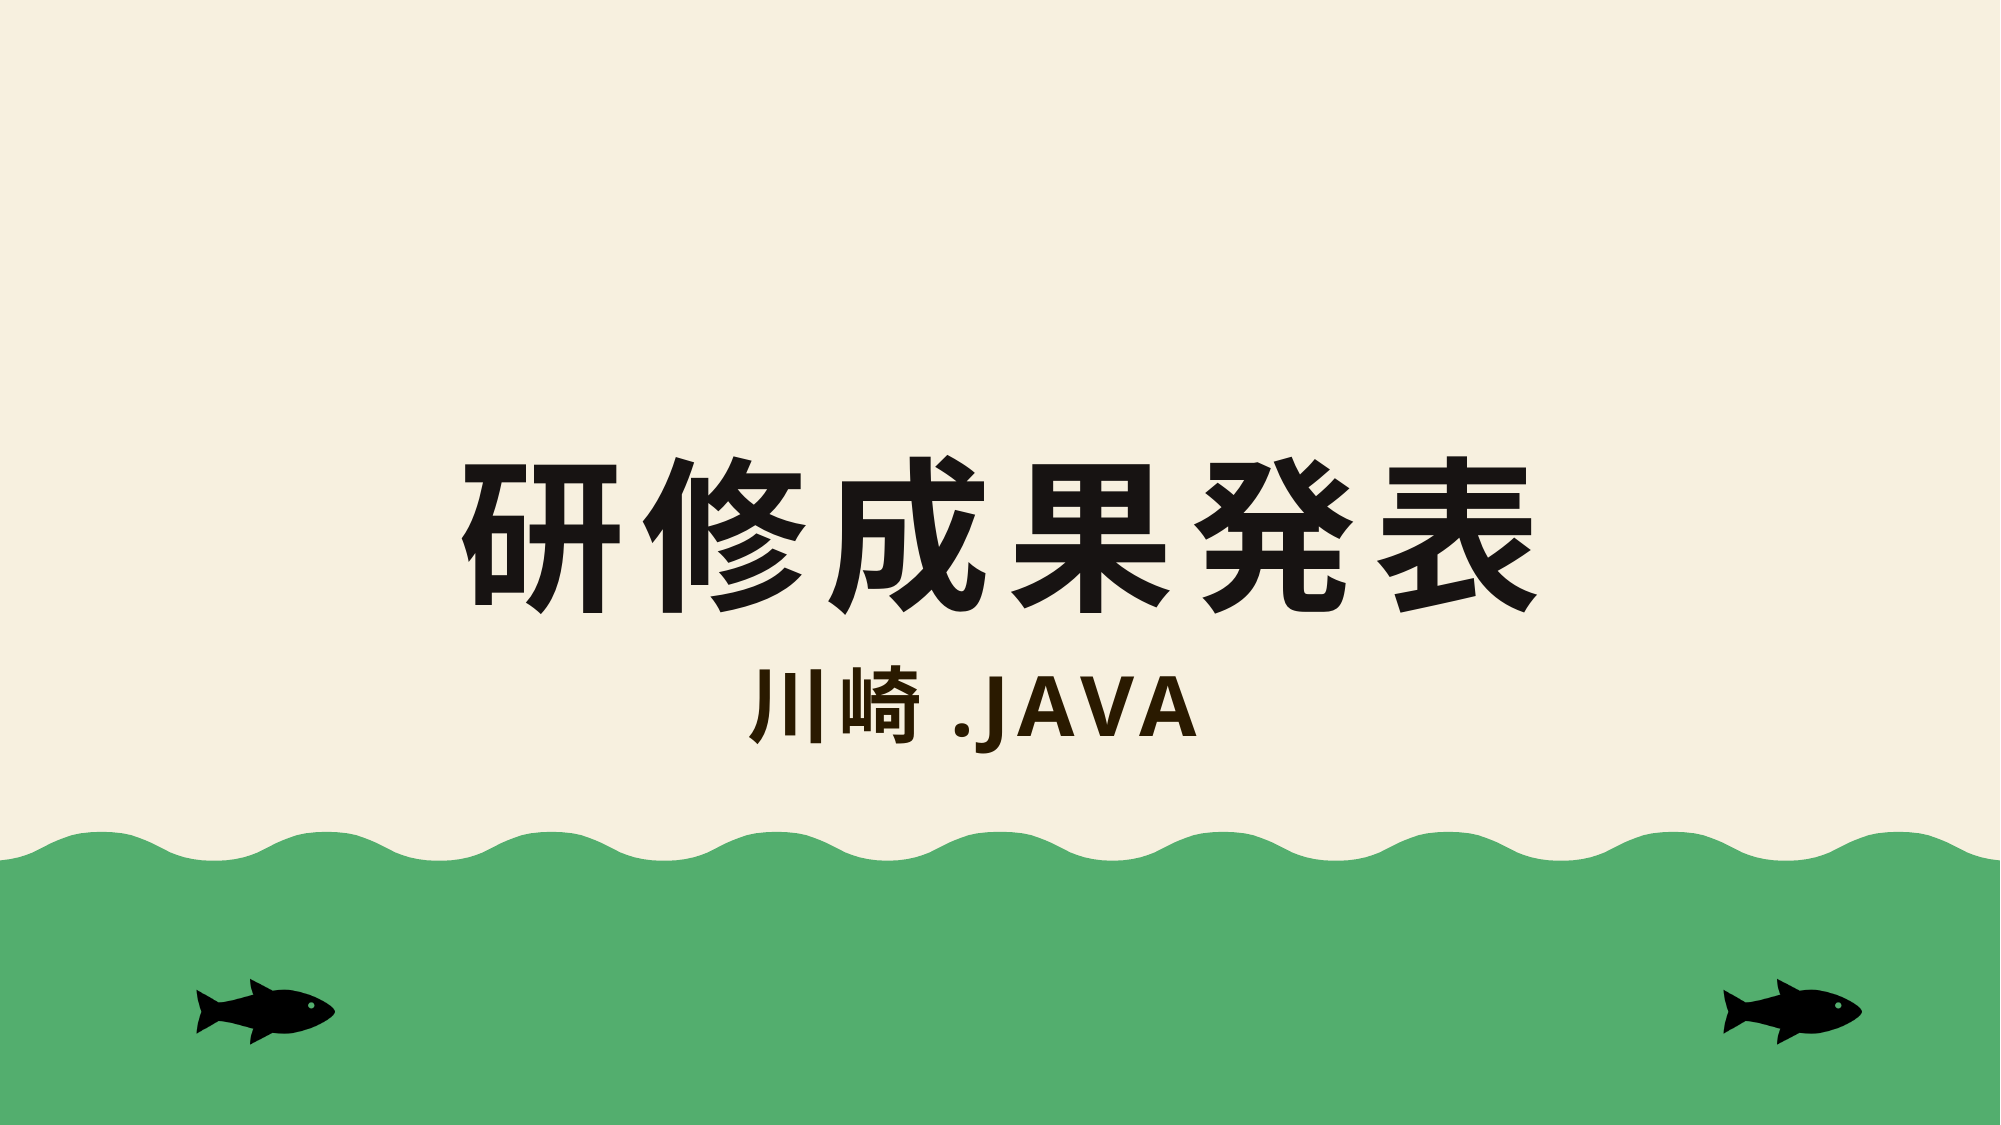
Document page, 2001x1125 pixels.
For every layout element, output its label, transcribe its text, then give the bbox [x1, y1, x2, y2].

text_box [0, 830, 2000, 1125]
picture [1717, 936, 1868, 1087]
text_box [0, 0, 2000, 859]
subtitle 川崎.java [312, 641, 1632, 764]
title 研修成果発表 [259, 389, 1741, 642]
picture [190, 936, 341, 1087]
